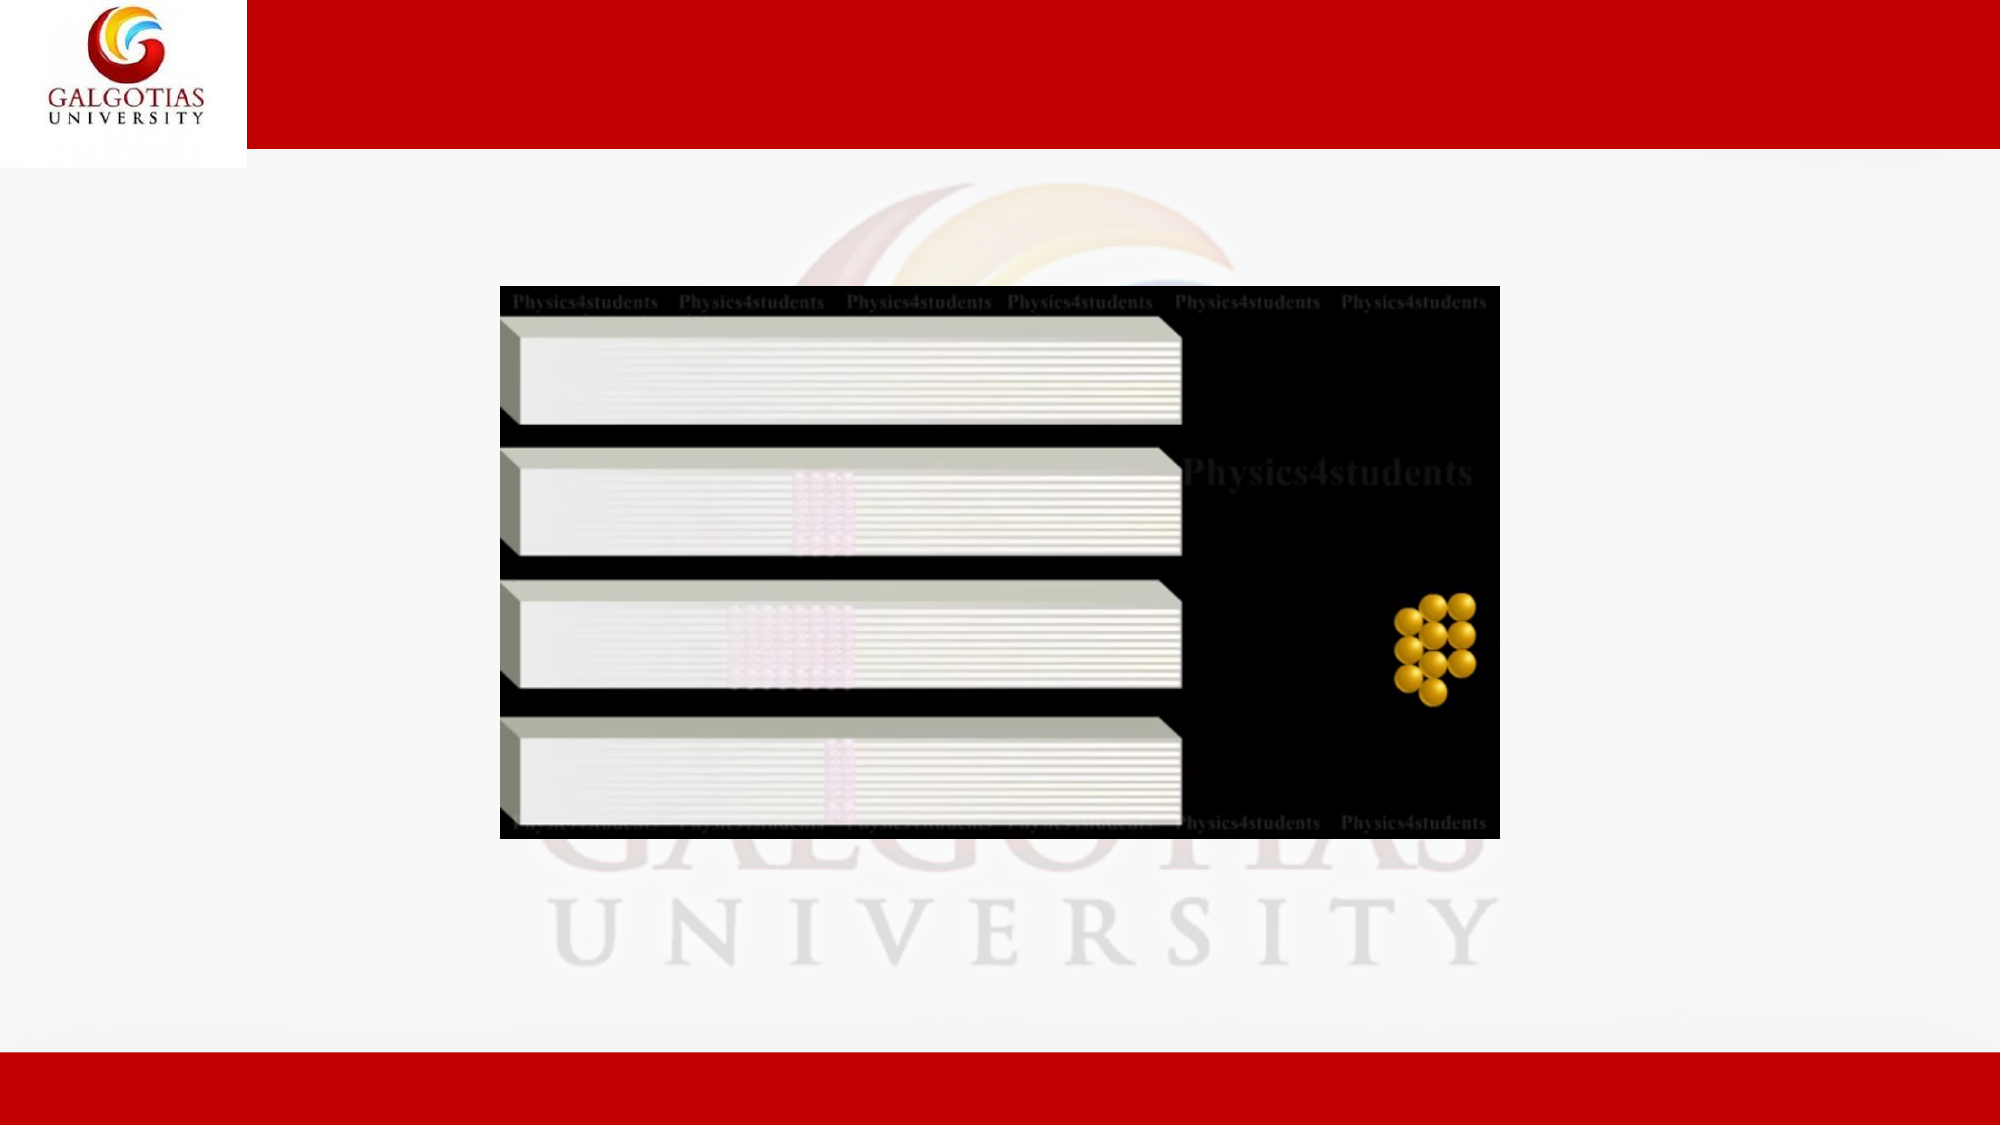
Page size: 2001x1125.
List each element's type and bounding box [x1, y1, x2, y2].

text_box [499, 285, 1500, 839]
text_box [0, 1052, 2000, 1125]
text_box [247, 0, 2000, 149]
picture [0, 0, 247, 168]
